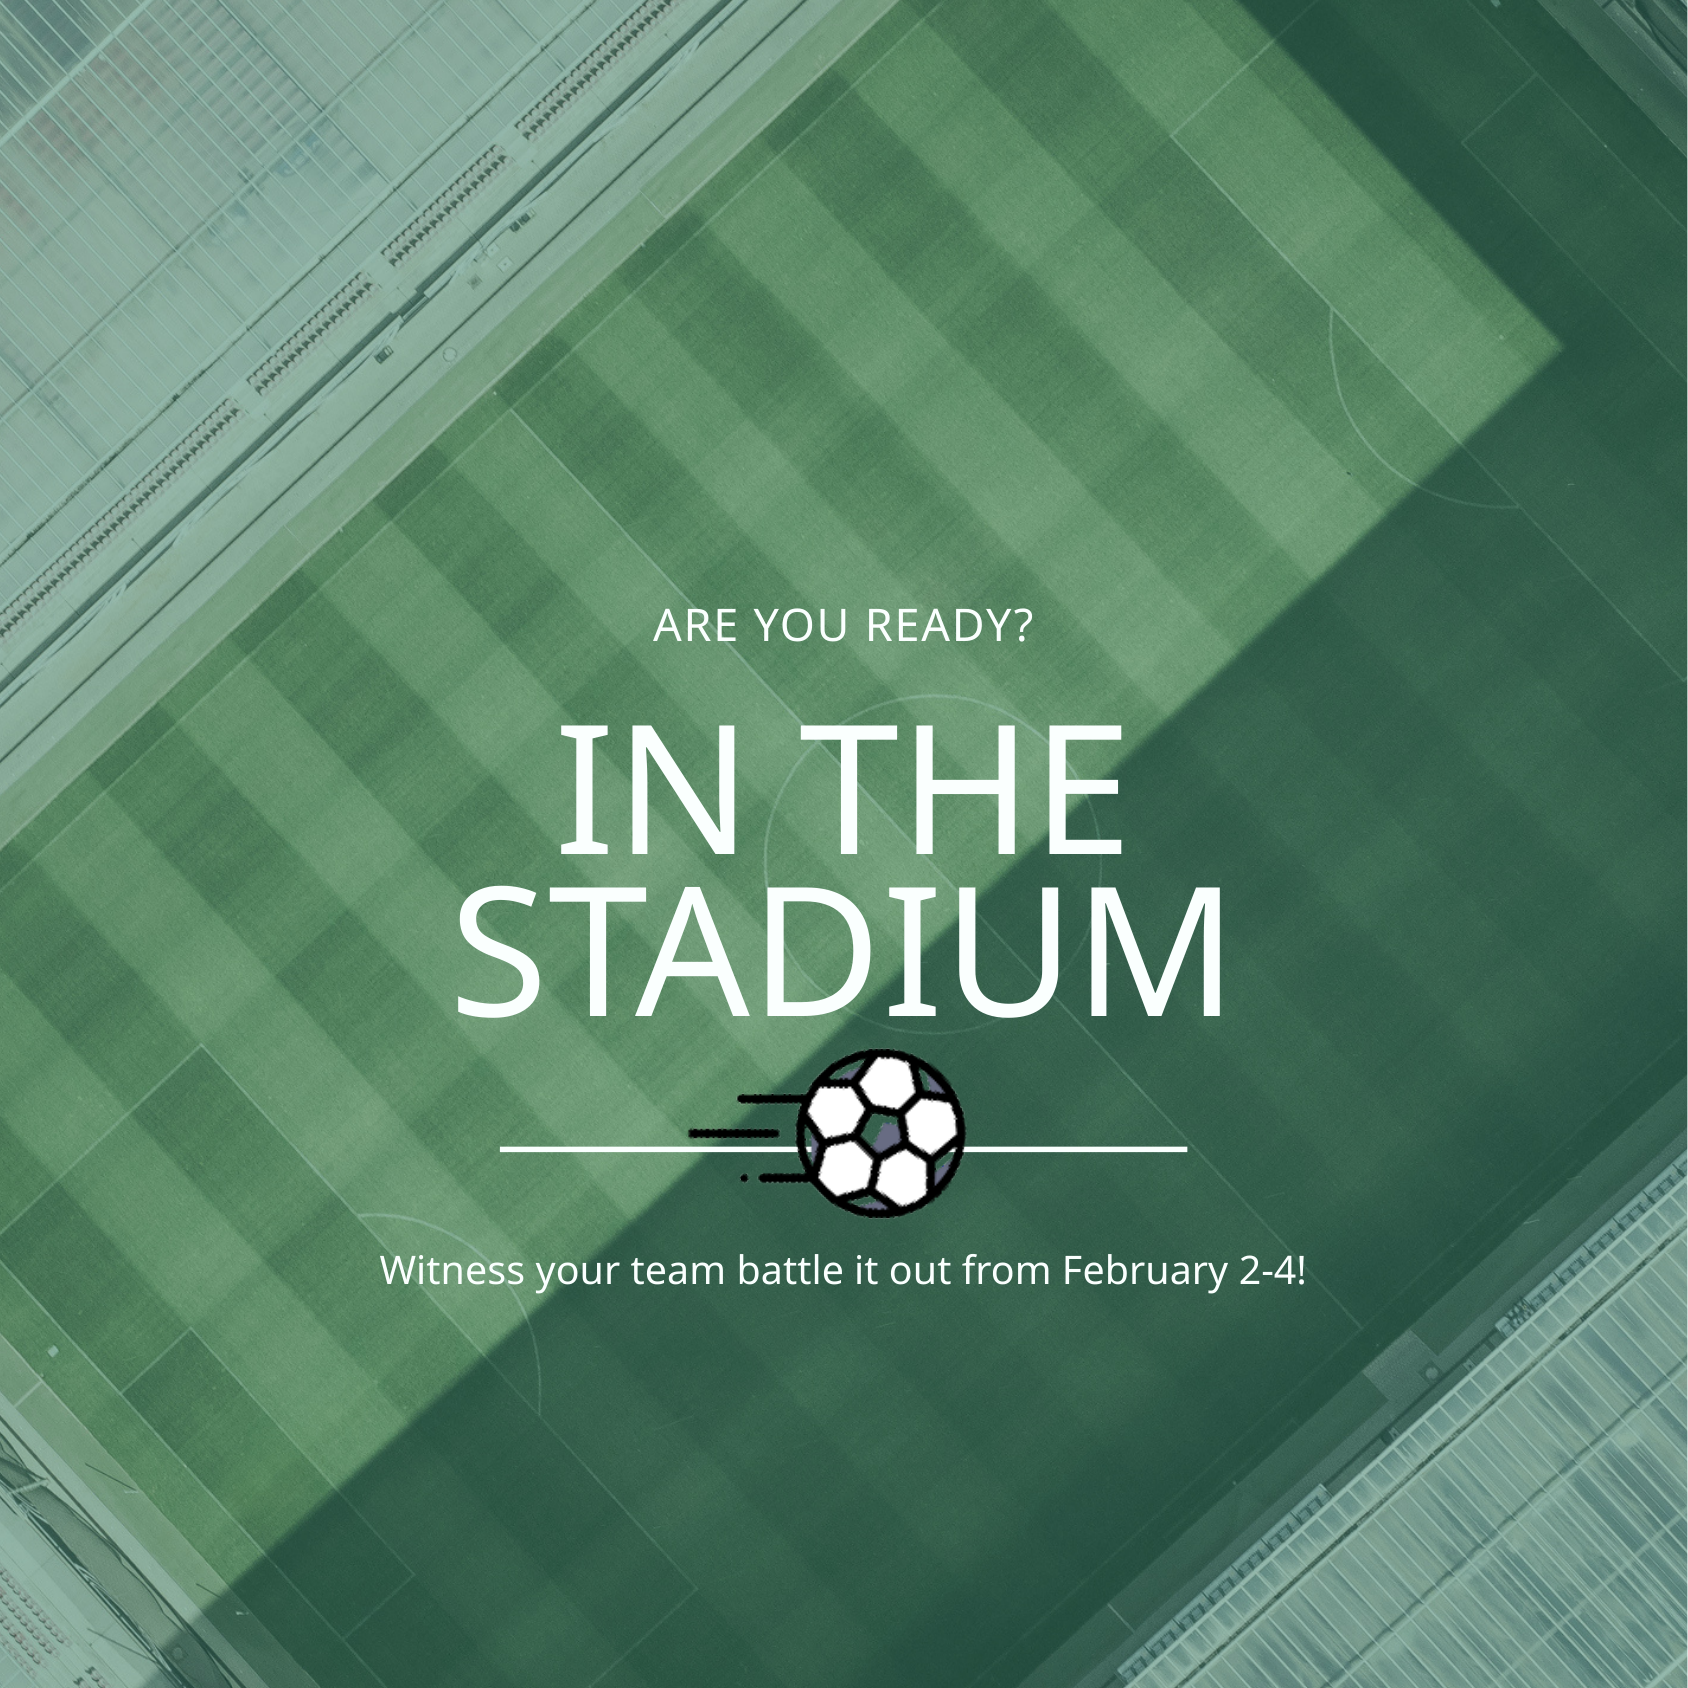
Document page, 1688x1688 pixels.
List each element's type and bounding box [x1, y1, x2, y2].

picture [0, 0, 1688, 1688]
text_box [213, 592, 1474, 1291]
